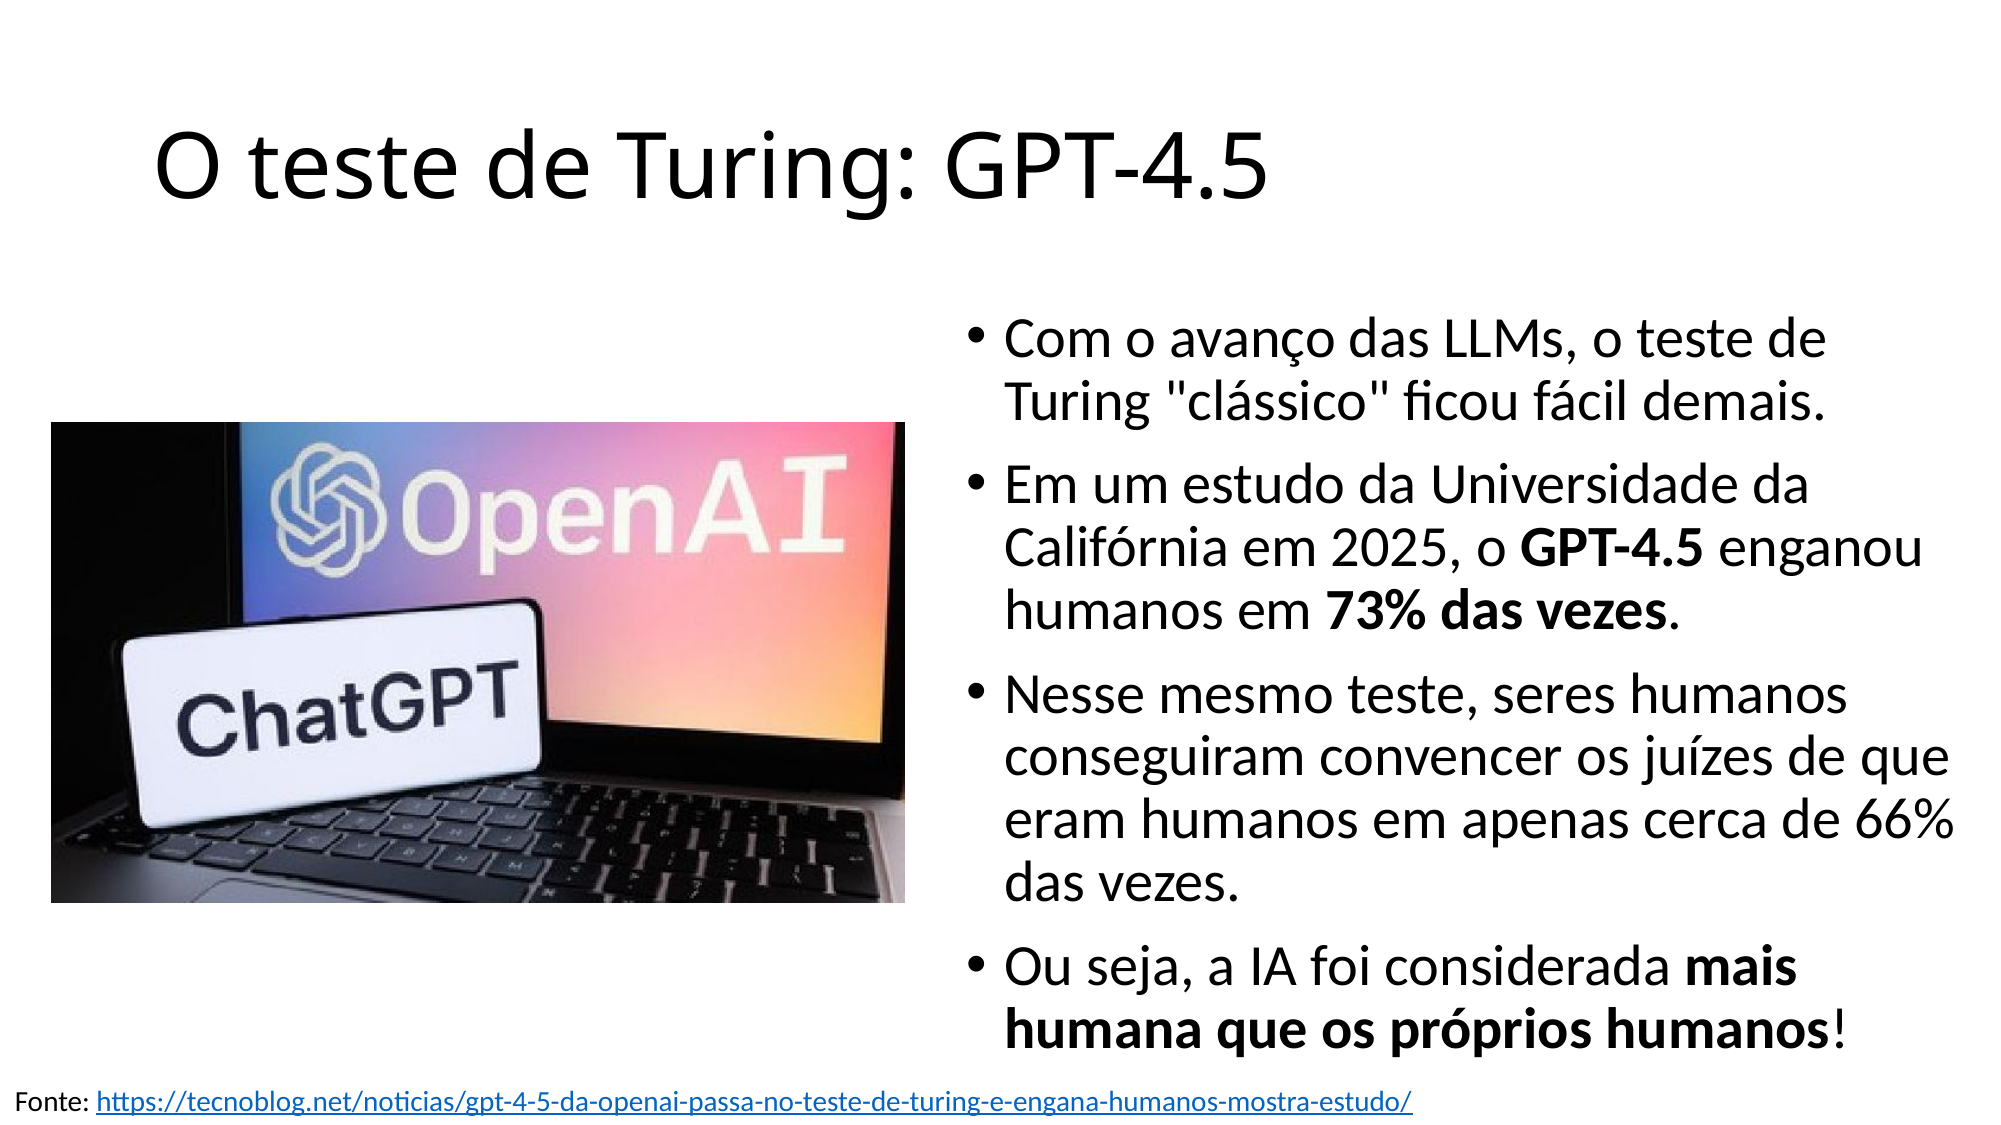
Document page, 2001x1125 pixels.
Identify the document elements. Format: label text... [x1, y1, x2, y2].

list Com o avanço das LLMs, o teste de Turing "clássico" ficou fácil demais. Em um estudo da Universidade da Califórnia em 2025, o GPT-4.5 enganou humanos em 73% das vezes. Nesse mesmo teste, seres humanos conseguiram convencer os juízes de que eram humanos em apenas cerca de 66% das vezes. Ou seja, a IA foi considerada mais humana que os próprios humanos! [951, 299, 1972, 1120]
text_box Fonte: https://tecnoblog.net/noticias/gpt-4-5-da-openai-passa-no-teste-de-turing-e-engana-humanos-mostra-estudo/ [0, 1074, 1818, 1125]
title O teste de Turing: GPT-4.5 [137, 59, 1863, 278]
picture [51, 422, 905, 903]
